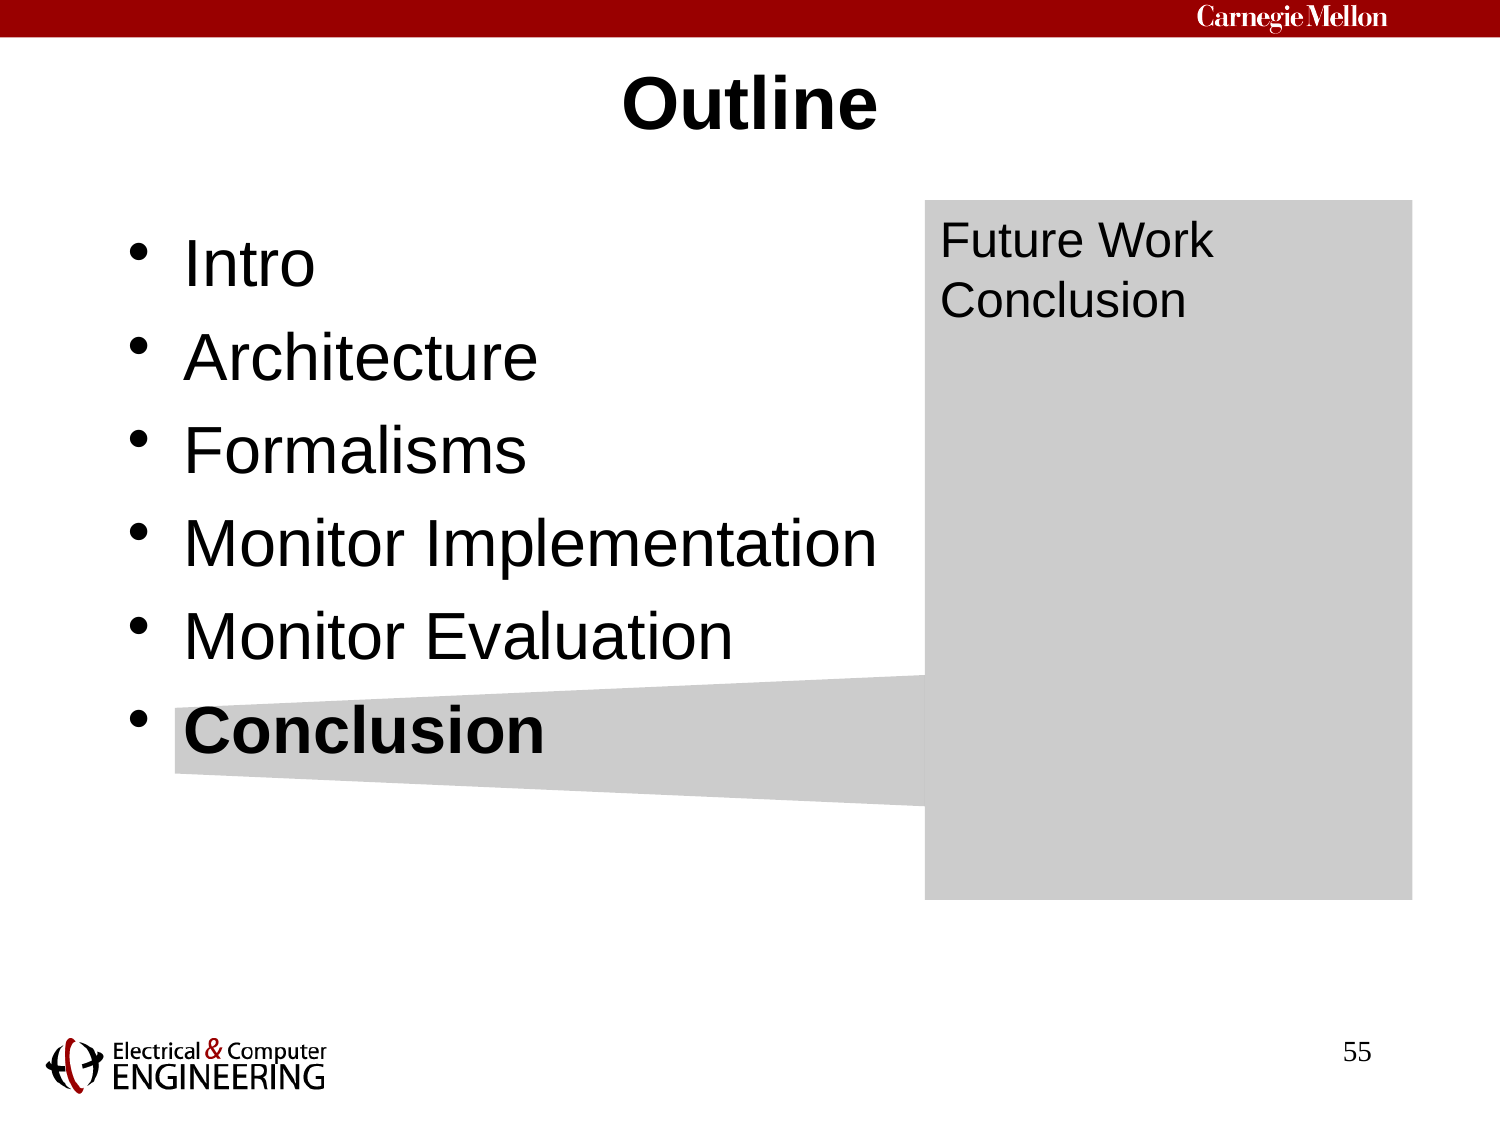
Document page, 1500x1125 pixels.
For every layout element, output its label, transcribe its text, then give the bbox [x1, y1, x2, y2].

picture [1197, 4, 1388, 34]
text_box Future Work Conclusion [924, 200, 1413, 900]
slide_number 55 [1074, 1024, 1388, 1101]
title Outline [112, 37, 1388, 163]
list Intro Architecture Formalisms Monitor Implementation Monitor Evaluation Conclusion [112, 212, 963, 963]
picture [37, 1030, 338, 1100]
